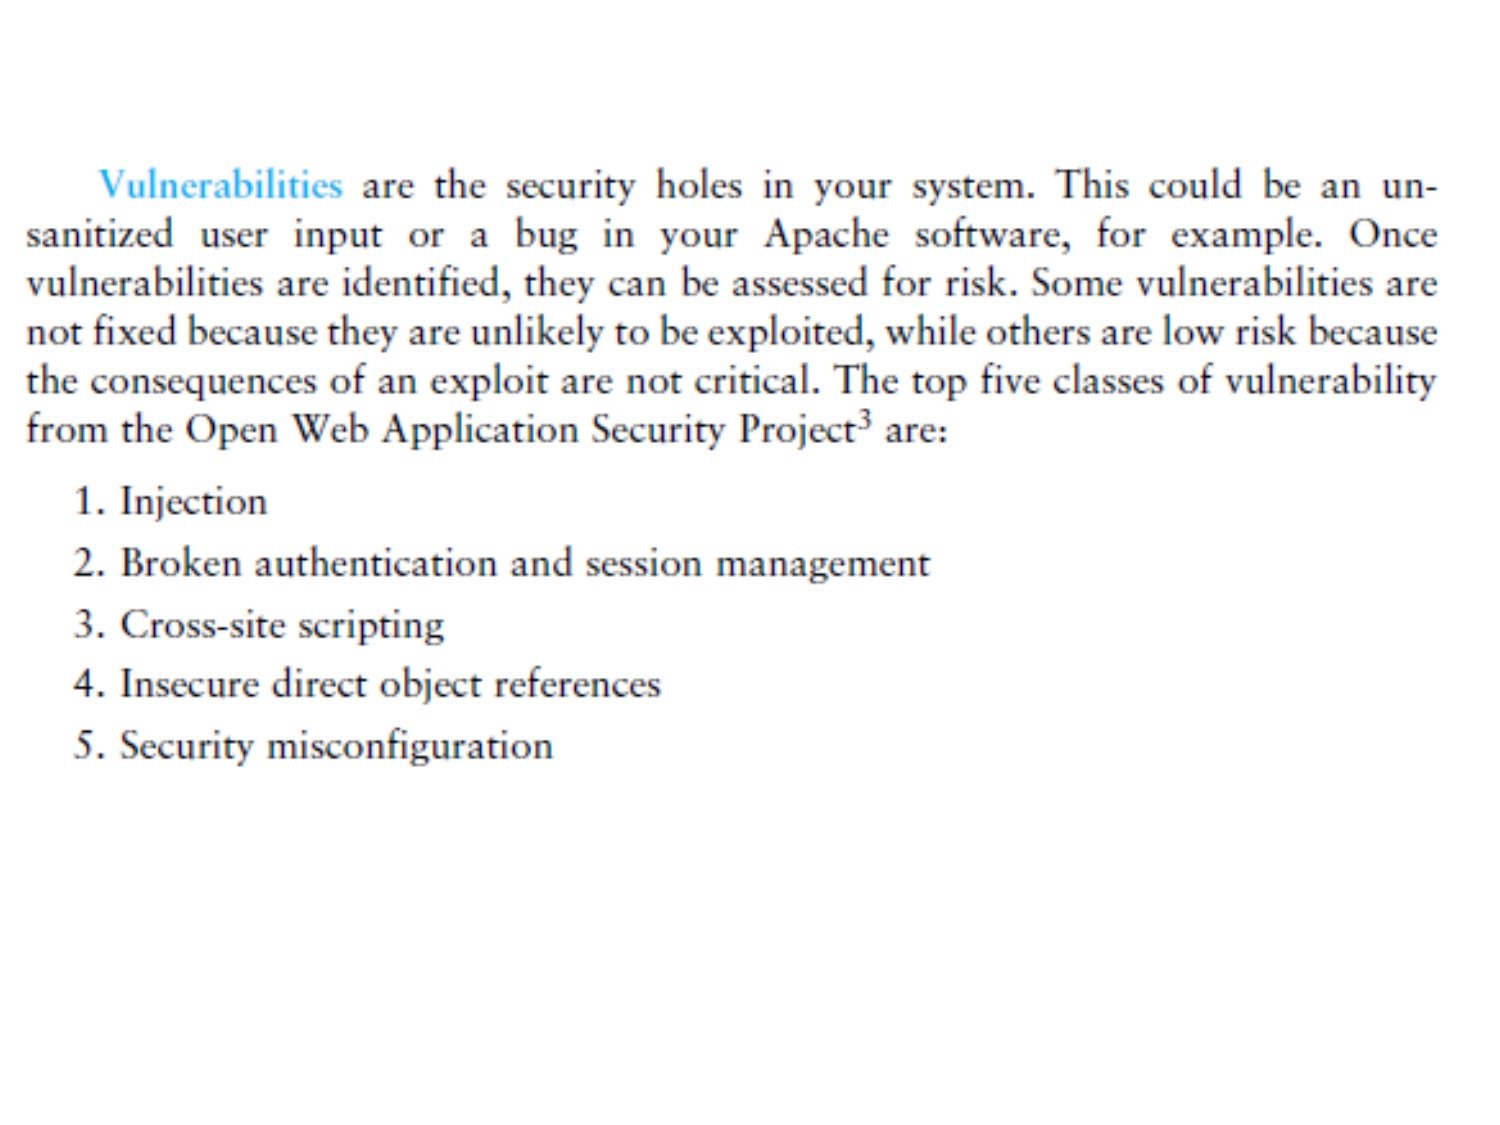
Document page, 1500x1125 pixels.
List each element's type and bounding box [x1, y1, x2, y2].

picture [0, 137, 1477, 803]
